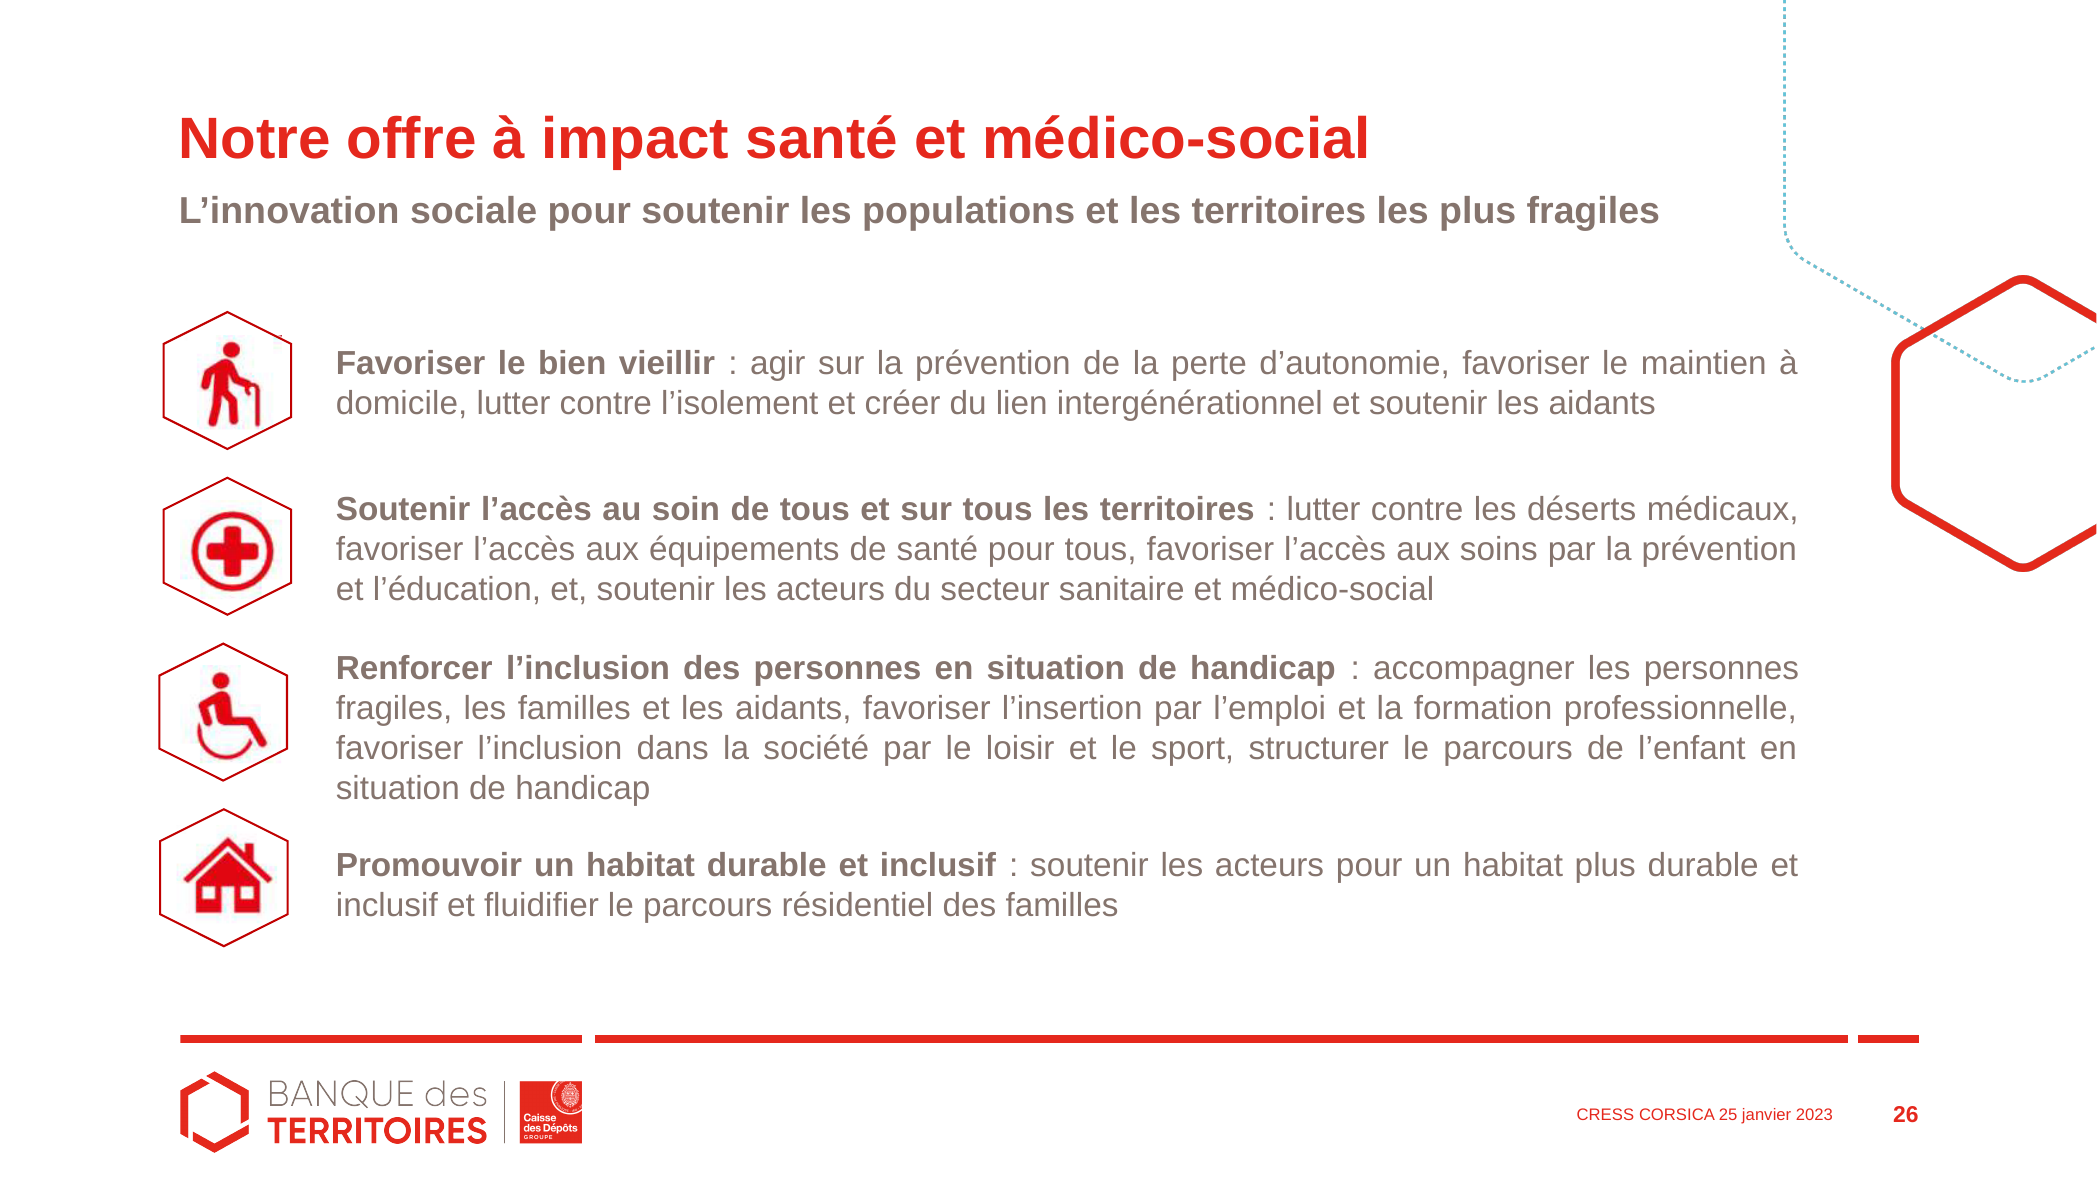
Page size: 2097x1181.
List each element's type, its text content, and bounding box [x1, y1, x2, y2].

picture [1783, 0, 2097, 572]
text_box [159, 809, 288, 947]
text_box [159, 643, 287, 781]
text_box Soutenir l’accès au soin de tous et sur tous les territoires : lutter contre les déserts médicaux, favoriser l’accès aux équipements de santé pour tous, favoriser l’accès aux soins par la prévention et l’éducation, et, soutenir les acteurs du secteur sanitaire et médico-social [320, 491, 465, 604]
slide_number 26 [1848, 1098, 1934, 1129]
text_box Favoriser le bien vieillir : agir sur la prévention de la perte d’autonomie, favoriser le maintien à domicile, lutter contre l’isolement et créer du lien intergénérationnel et soutenir les aidants [320, 329, 1815, 434]
footer CRESS CORSICA 25 janvier 2023 [1021, 1099, 1849, 1129]
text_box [163, 477, 292, 615]
picture [180, 1071, 582, 1153]
list L’innovation sociale pour soutenir les populations et les territoires les plus fragiles [163, 184, 1764, 244]
text_box Promouvoir un habitat durable et inclusif : soutenir les acteurs pour un habitat plus durable et inclusif et fluidifier le parcours résidentiel des familles [320, 827, 1815, 939]
text_box Renforcer l’inclusion des personnes en situation de handicap : accompagner les personnes fragiles, les familles et les aidants, favoriser l’insertion par l’emploi et la formation professionnelle, favoriser l’inclusion dans la société par le loisir et le sport, structurer le parcours de l’enfant en situation de handicap [320, 657, 1815, 796]
title Notre offre à impact santé et médico-social [163, 100, 1764, 178]
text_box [163, 312, 292, 449]
text_box Soutenir l’accès au soin de tous et sur tous les territoires : lutter contre les déserts médicaux, favoriser l’accès aux équipements de santé pour tous, favoriser l’accès aux soins par la prévention et l’éducation, et, soutenir les acteurs du secteur sanitaire et médico-social [790, 491, 1815, 604]
text_box [465, 452, 790, 639]
